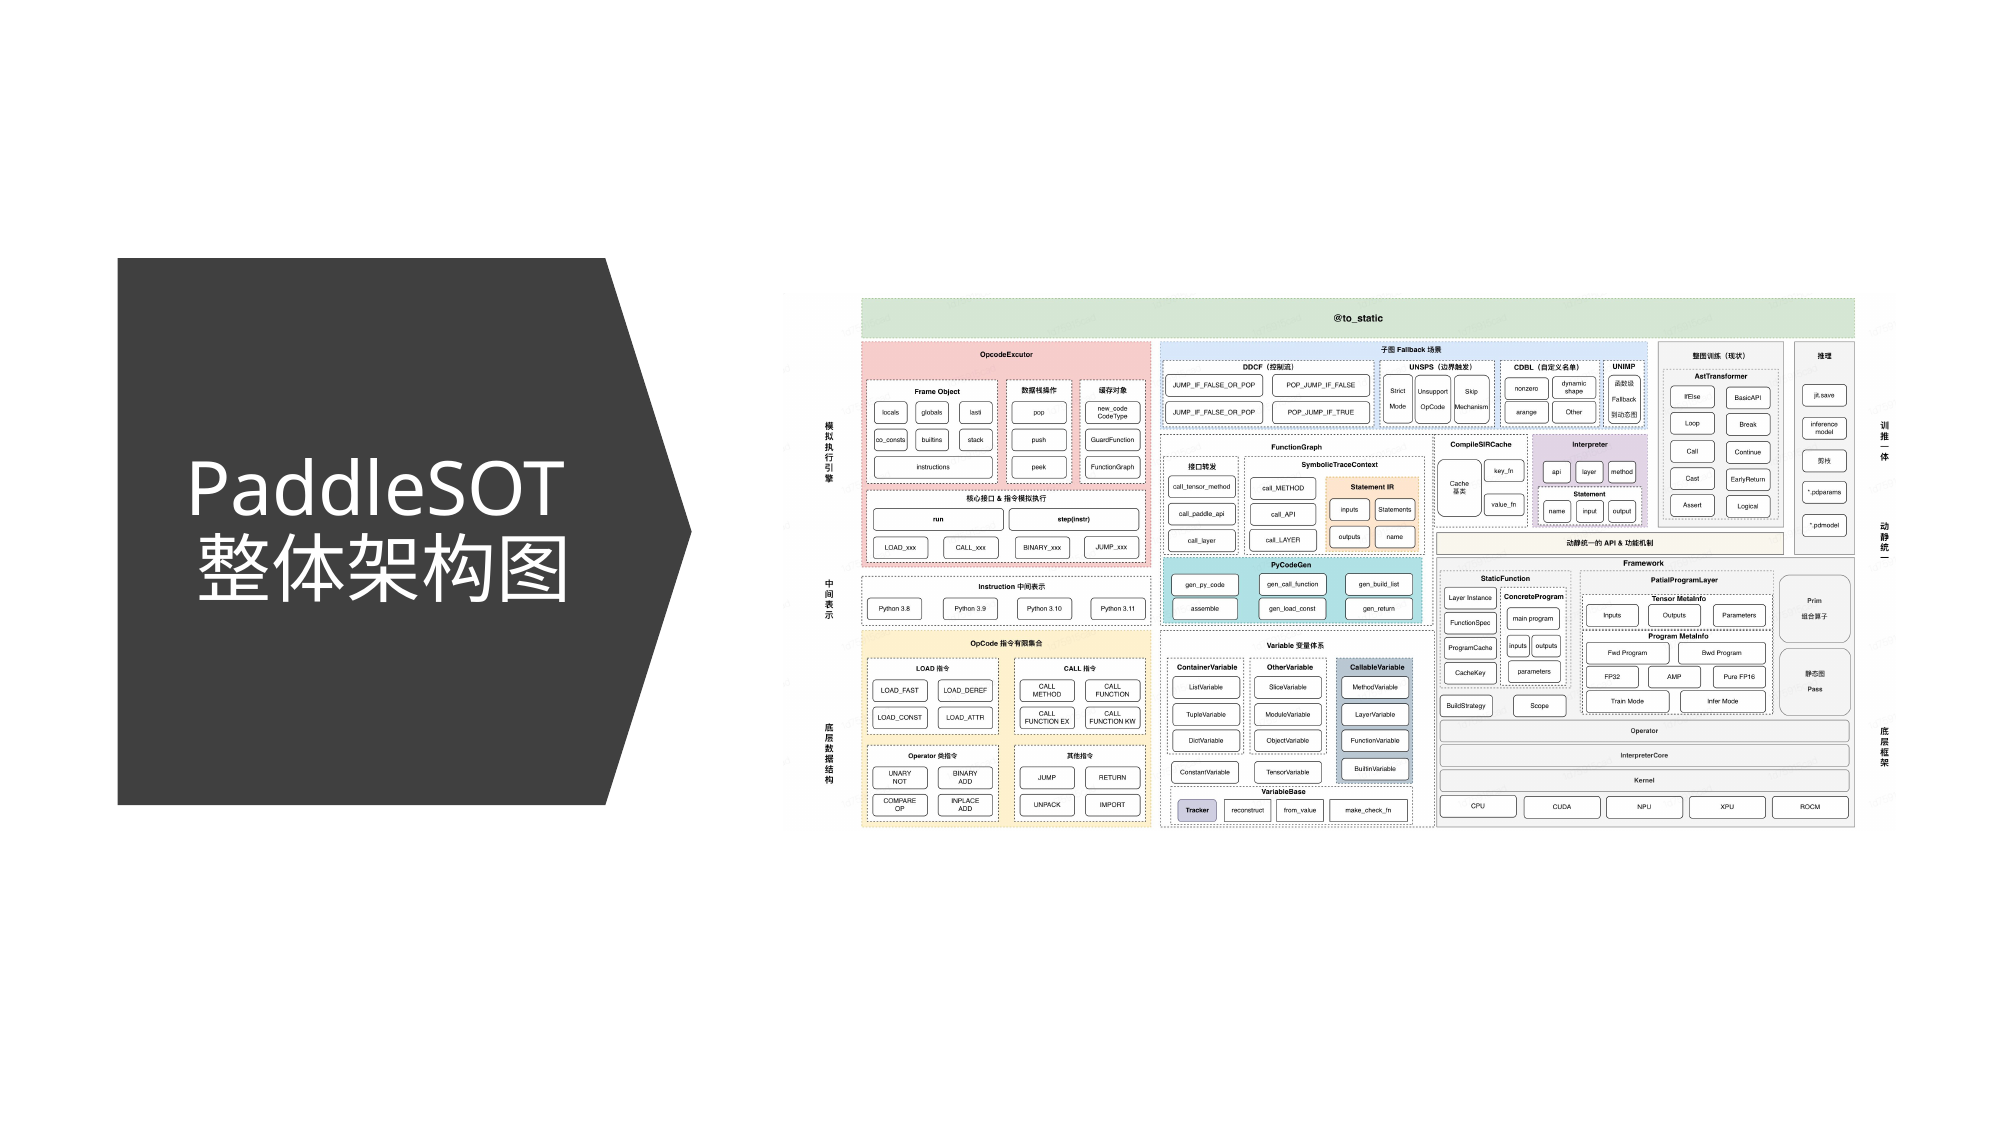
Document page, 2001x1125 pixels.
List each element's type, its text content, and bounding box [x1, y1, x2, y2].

picture [783, 293, 1897, 832]
title PaddleSOT整体架构图 [168, 322, 601, 741]
text_box [116, 256, 694, 807]
